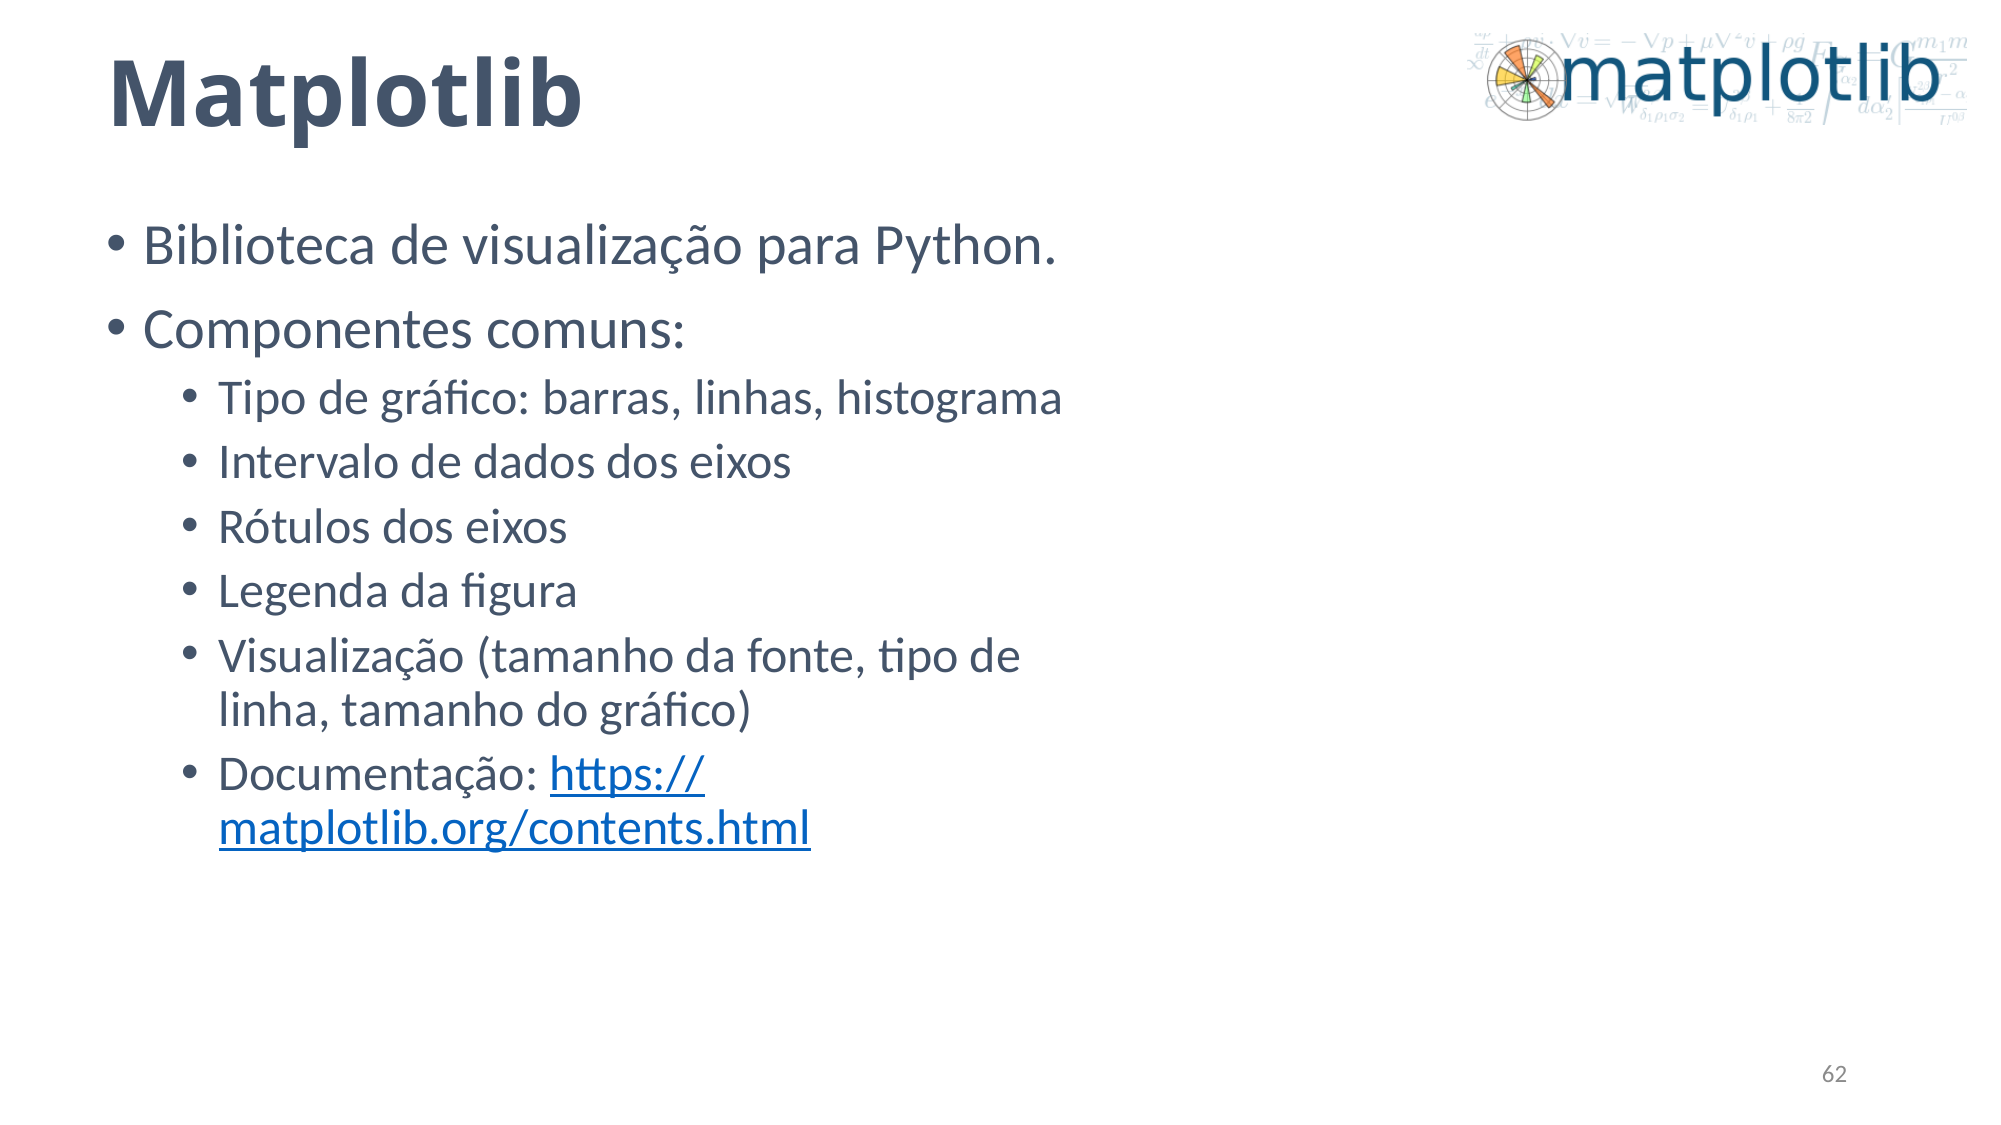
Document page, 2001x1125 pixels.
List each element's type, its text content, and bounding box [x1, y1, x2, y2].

list Biblioteca de visualização para Python. Componentes comuns: Tipo de gráfico: barras, linhas, histograma Intervalo de dados dos eixos Rótulos dos eixos Legenda da figura Visualização (tamanho da fonte, tipo de linha, tamanho do gráfico) Documentação: https://matplotlib.org/contents.html [91, 206, 1148, 1014]
picture [1467, 31, 1967, 125]
title Matplotlib [91, 15, 1946, 178]
slide_number 62 [1412, 1042, 1863, 1103]
